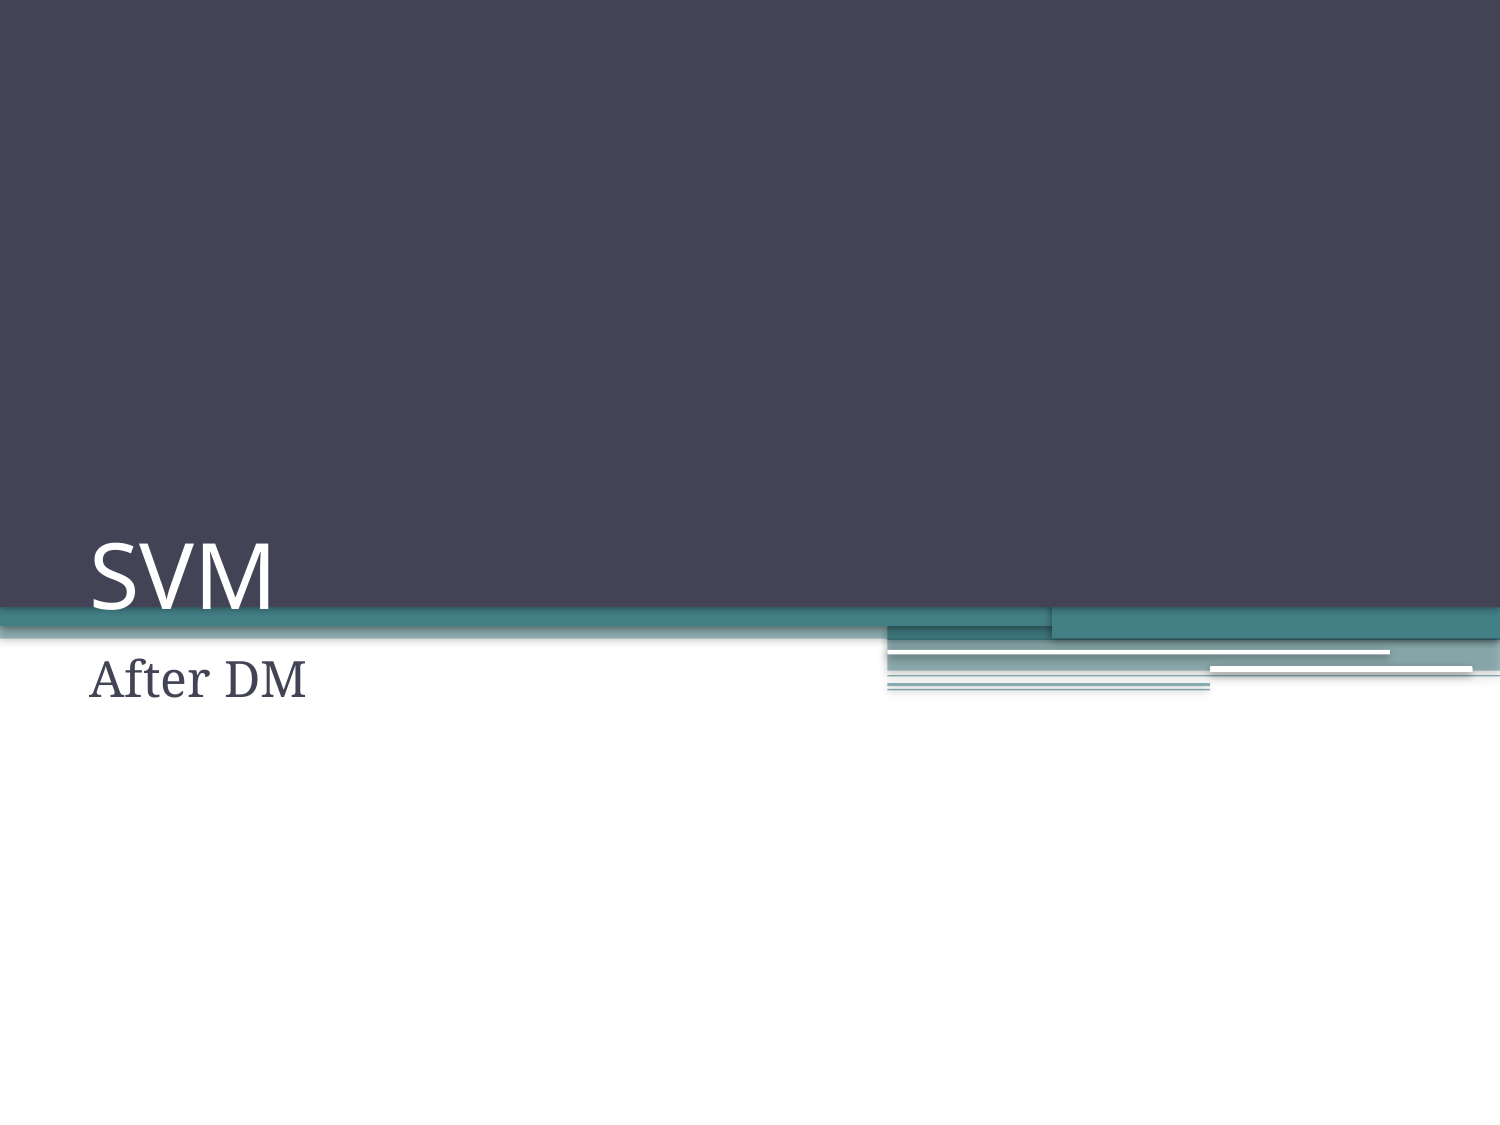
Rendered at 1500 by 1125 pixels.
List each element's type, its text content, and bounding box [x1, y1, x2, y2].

title SVM [75, 394, 1463, 636]
subtitle After DM [75, 639, 888, 928]
